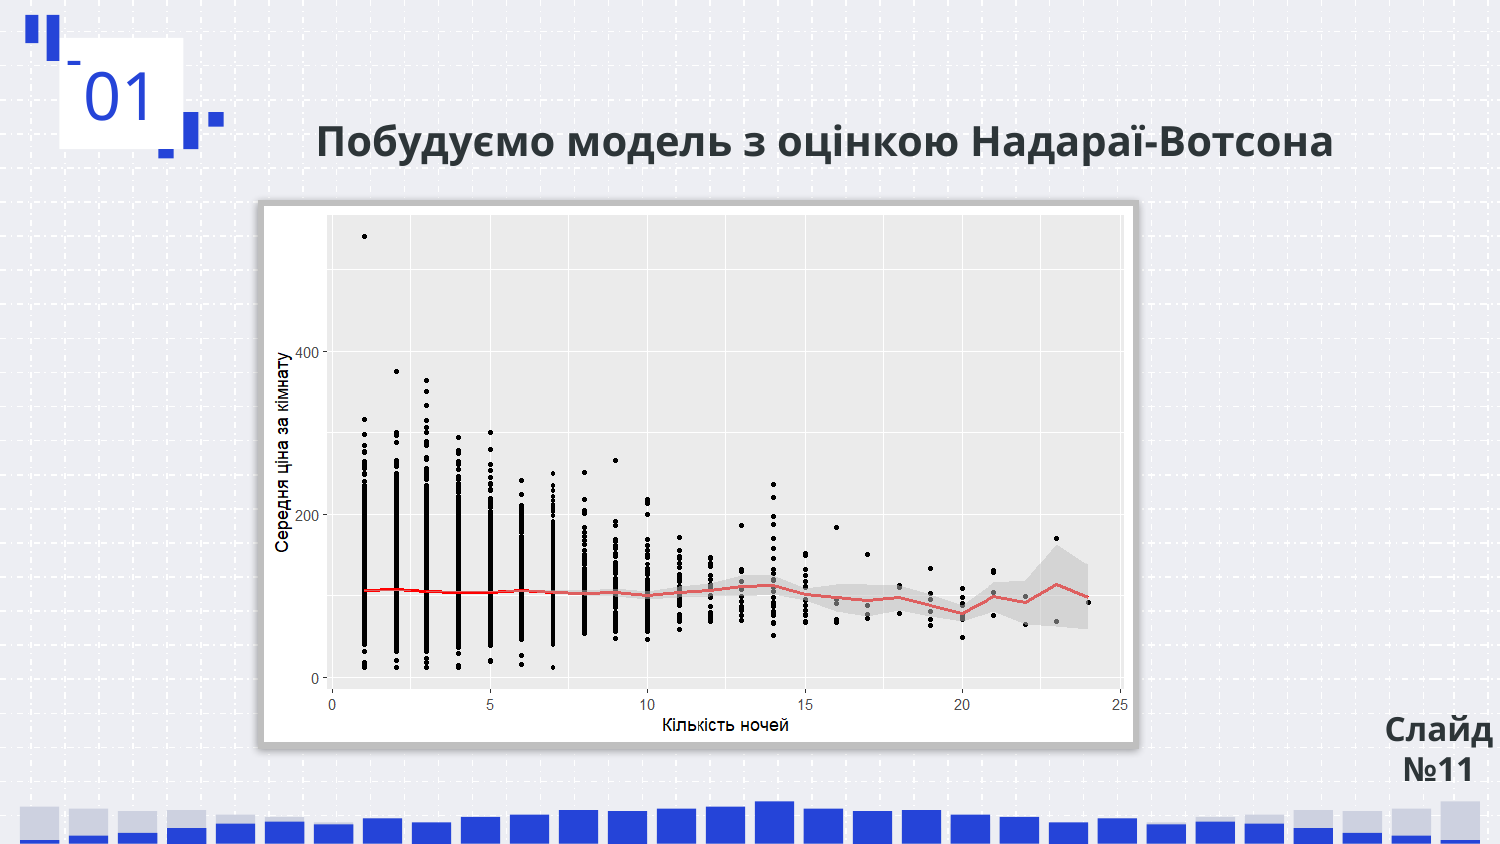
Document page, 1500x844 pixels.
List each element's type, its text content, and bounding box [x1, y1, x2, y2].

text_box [25, 14, 81, 66]
text_box Слайд №11 [1367, 732, 1500, 803]
picture [264, 205, 1134, 743]
text_box Побудуємо модель з оцінкою Надараї-Вотсона [300, 93, 1352, 181]
title 01 [59, 37, 184, 150]
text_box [158, 111, 224, 159]
